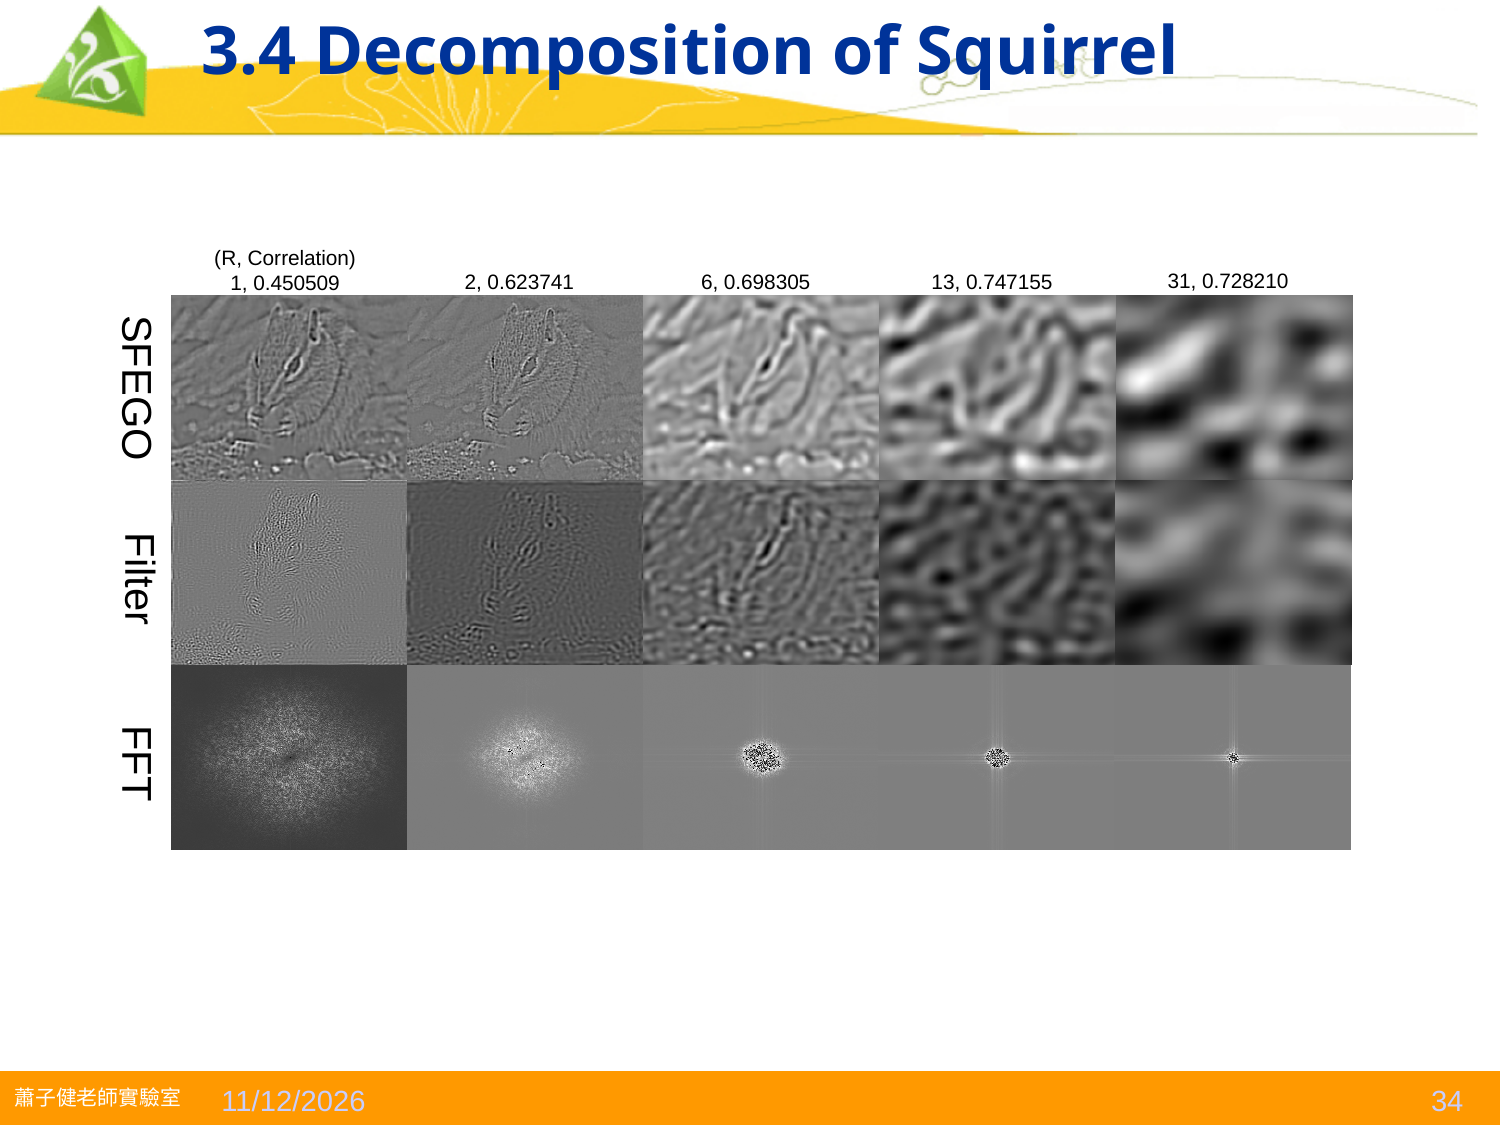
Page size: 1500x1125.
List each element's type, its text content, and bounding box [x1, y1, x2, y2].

text_box SFEGO [90, 300, 166, 463]
text_box 13, 0.747155 [916, 261, 1068, 293]
text_box (R, Correlation) 1, 0.450509 [199, 237, 371, 293]
text_box 6, 0.698305 [686, 261, 826, 293]
text_box FFT [90, 710, 165, 804]
title 3.4 Decomposition of Squirrel [186, 0, 1390, 126]
text_box 2, 0.623741 [449, 261, 589, 293]
picture [0, 0, 1500, 140]
picture [170, 295, 1353, 850]
text_box Filter [93, 517, 165, 627]
text_box 31, 0.728210 [1152, 260, 1304, 293]
